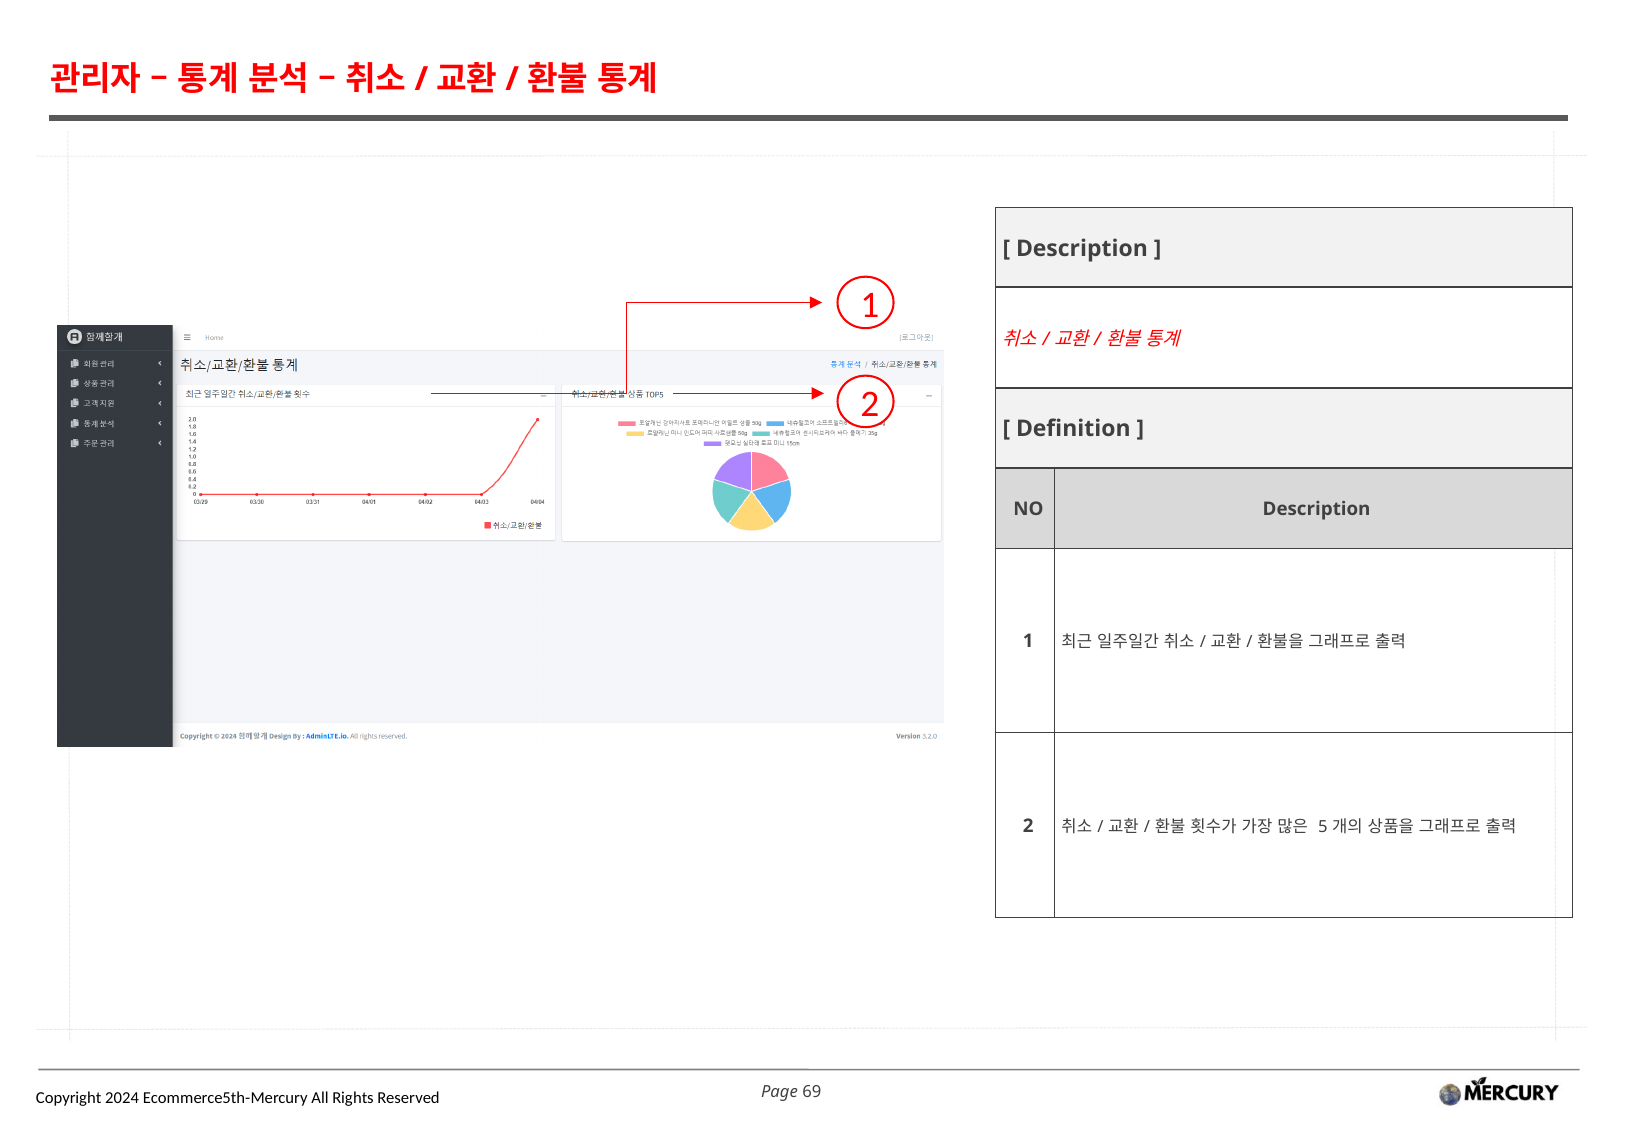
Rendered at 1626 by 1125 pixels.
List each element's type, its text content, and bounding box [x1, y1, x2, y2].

table_cell [ Definition ] [996, 389, 1572, 467]
table_cell 2 [996, 733, 1054, 917]
table_header [ Description ] [996, 208, 1572, 286]
table_cell Description [1055, 469, 1572, 548]
table_cell 1 [996, 549, 1054, 732]
table_cell NO [996, 469, 1054, 548]
table_cell 취소/교환/환불 통계 [996, 288, 1572, 387]
picture [57, 325, 944, 748]
picture [1422, 1075, 1600, 1113]
text_box 관리자 – 통계 분석 – 취소/교환/환불 통계 [35, 54, 1581, 114]
table_cell 최근 일주일간 취소/교환/환불을 그래프로 출력 [1055, 549, 1572, 732]
table_cell 취소/교환/환불 횟수가 가장 많은 5개의 상품을 그래프로 출력 [1055, 733, 1572, 917]
text_box 1 [836, 275, 895, 325]
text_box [430, 302, 823, 394]
